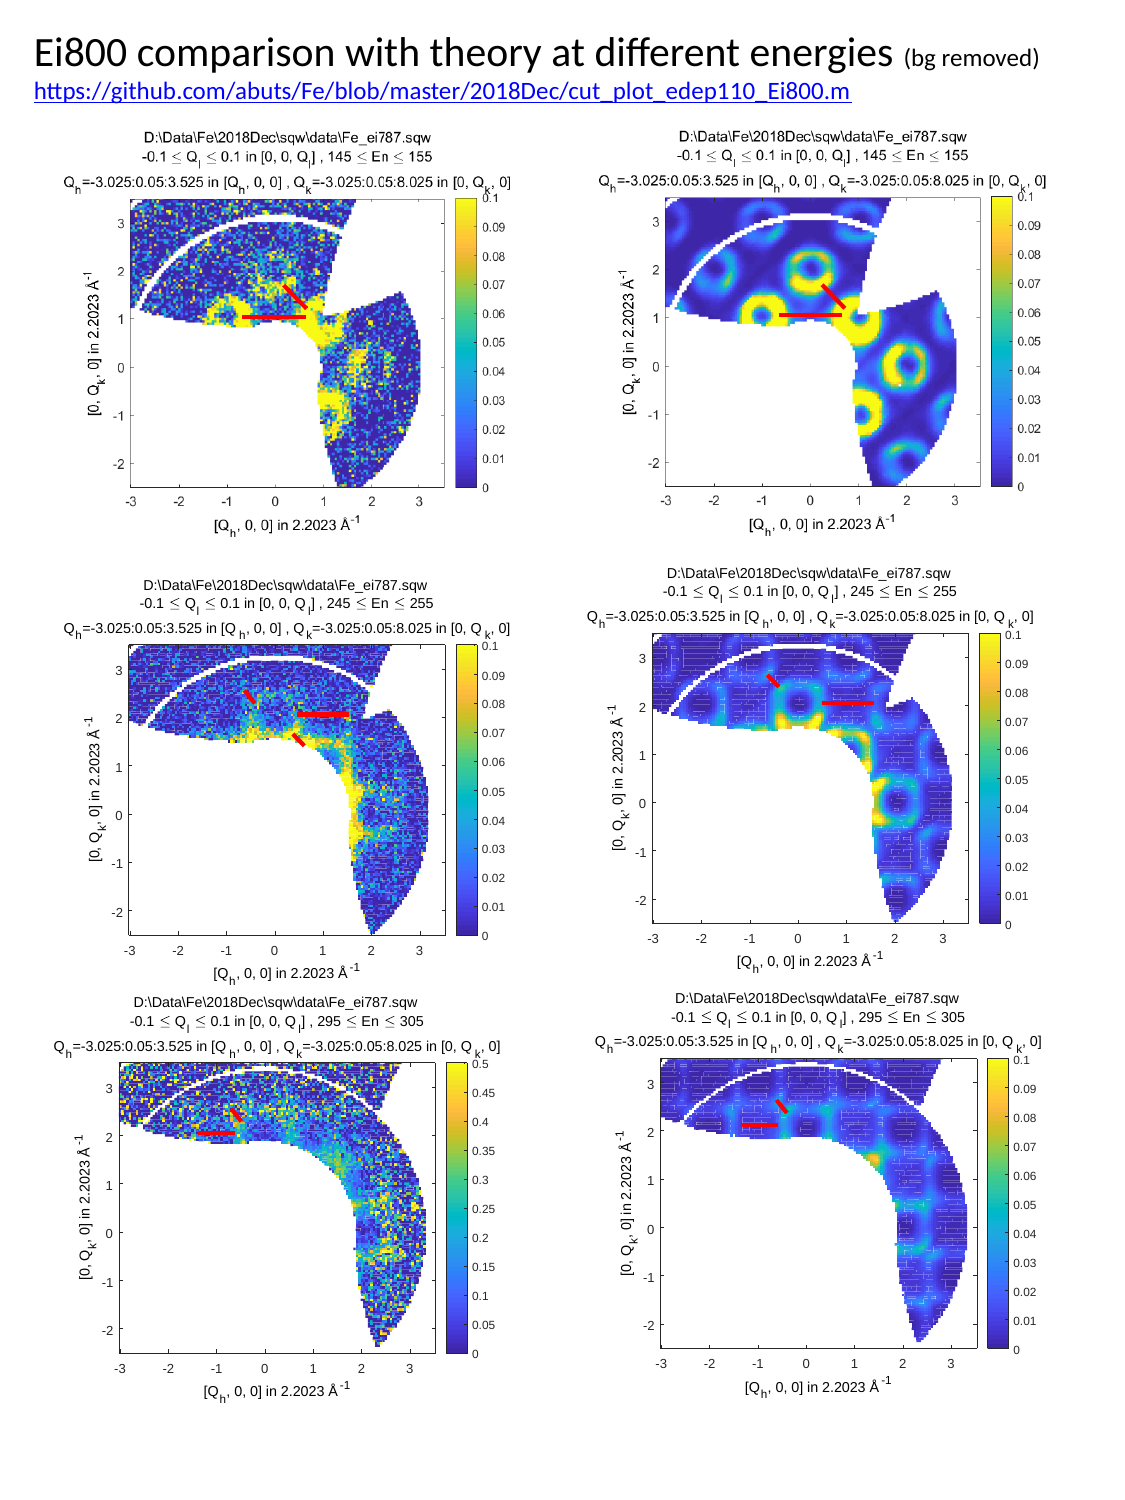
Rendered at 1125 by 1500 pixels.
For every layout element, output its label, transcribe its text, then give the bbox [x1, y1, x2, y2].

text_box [821, 284, 846, 309]
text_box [292, 733, 305, 747]
picture [20, 560, 1115, 1405]
text_box Ei800 comparison with theory at different energies (bg removed) https://github.com/abuts/Fe/blob/master/2018Dec/cut_plot_edep110_Ei800.m [19, 17, 1071, 113]
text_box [767, 674, 780, 687]
picture [30, 123, 1118, 539]
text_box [776, 1099, 788, 1114]
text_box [283, 284, 307, 309]
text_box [230, 1108, 242, 1122]
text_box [244, 690, 255, 704]
